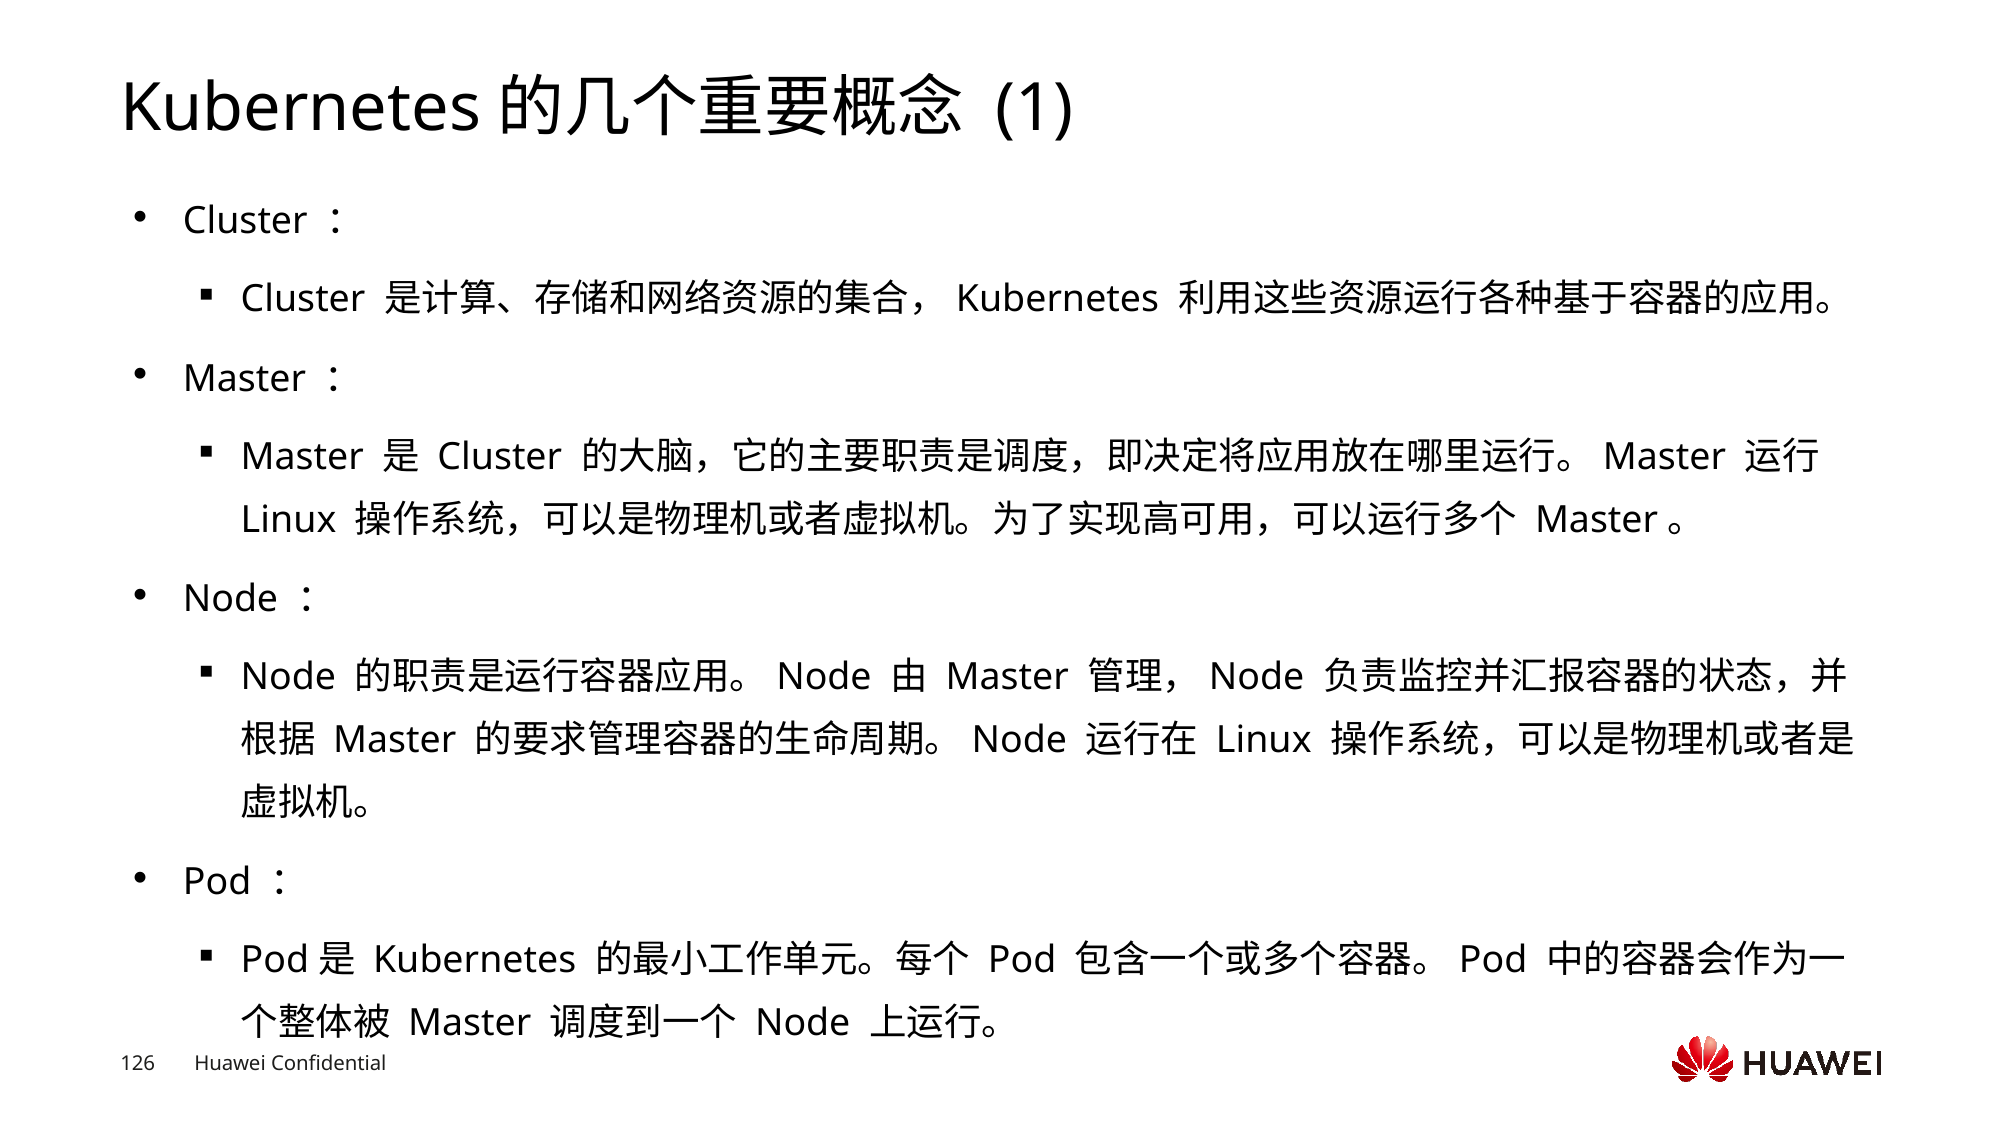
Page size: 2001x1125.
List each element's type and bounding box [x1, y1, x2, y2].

title [120, 73, 1880, 154]
picture [1672, 1036, 1881, 1082]
list [119, 171, 1881, 973]
